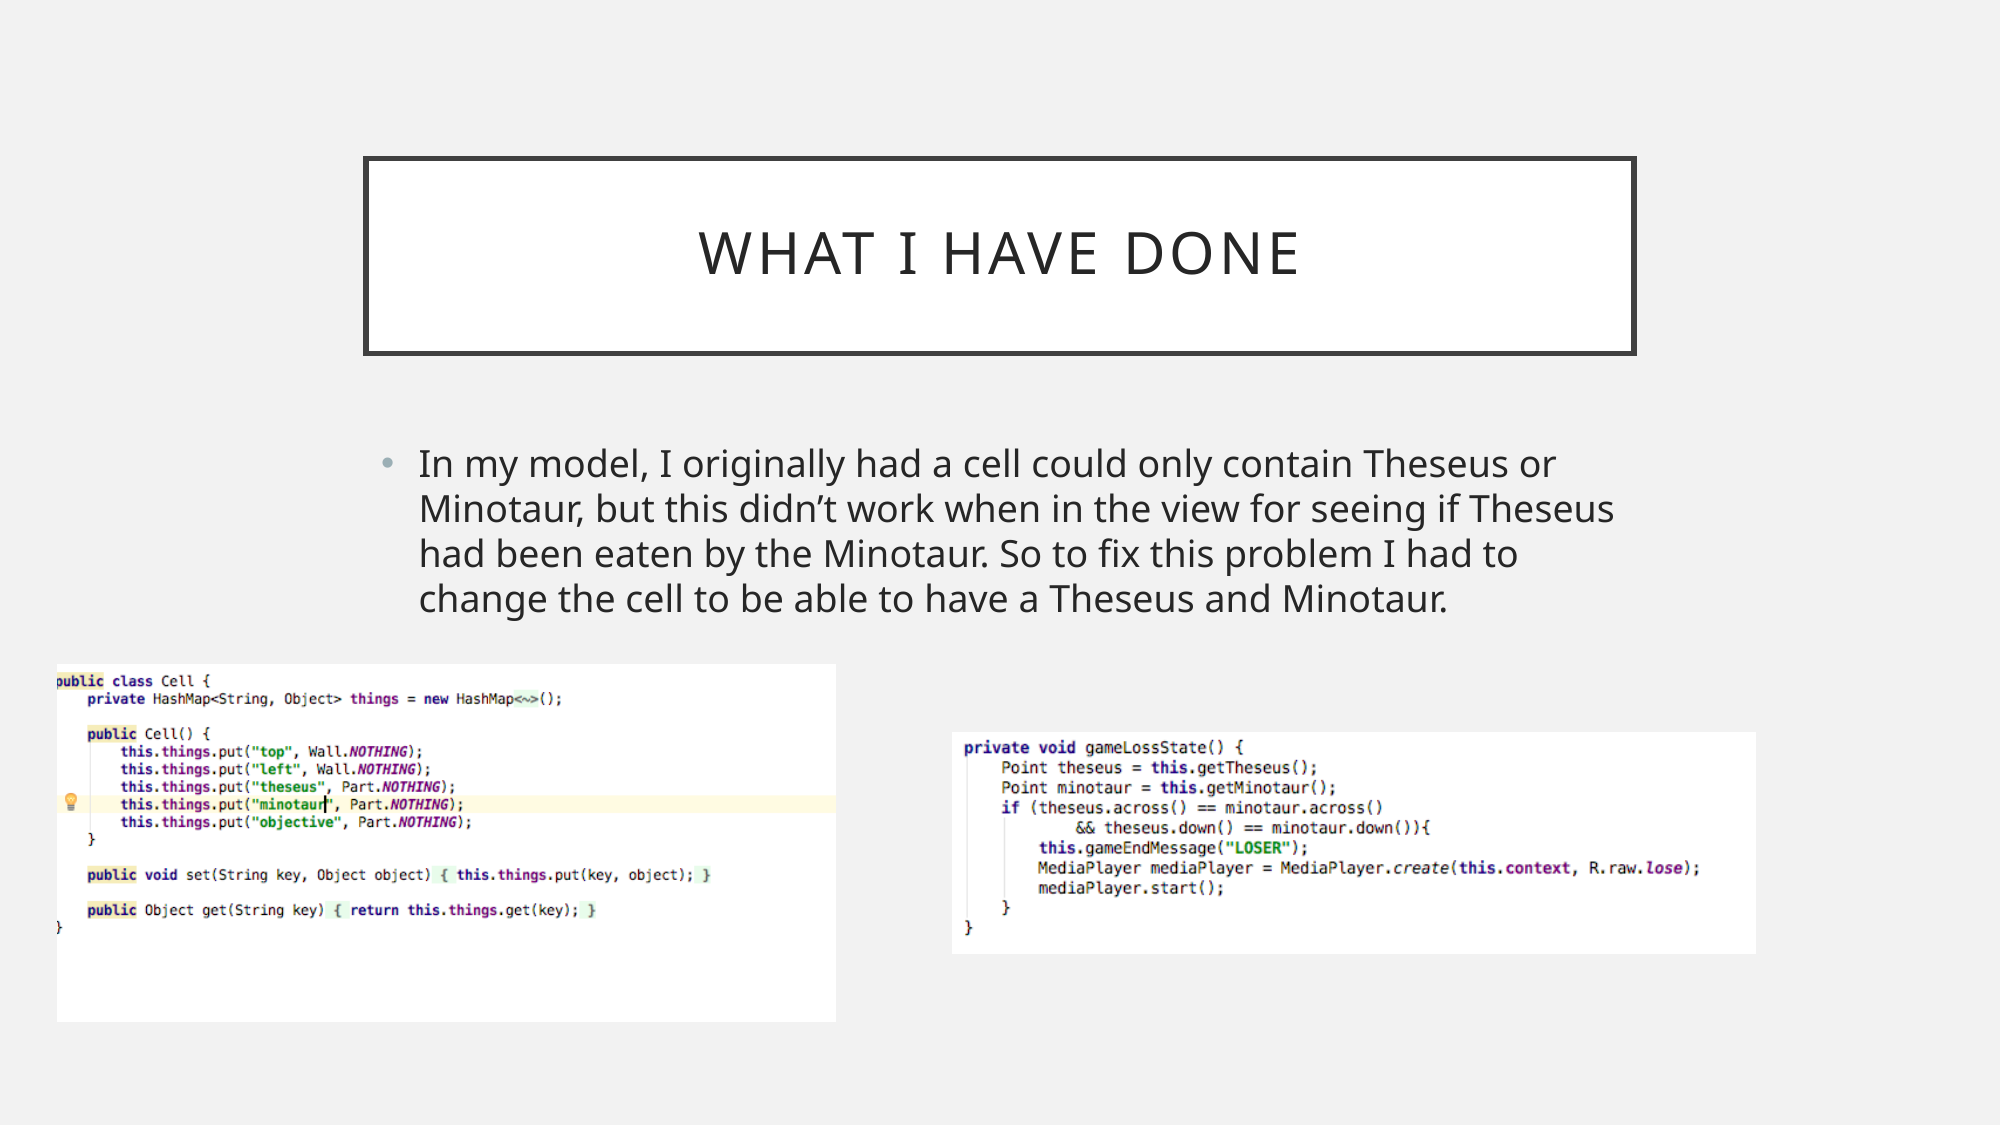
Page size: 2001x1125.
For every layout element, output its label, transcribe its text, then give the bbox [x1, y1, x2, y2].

picture [952, 732, 1756, 954]
picture [57, 664, 836, 1022]
list In my model, I originally had a cell could only contain Theseus or Minotaur, but this didn’t work when in the view for seeing if Theseus had been eaten by the Minotaur. So to fix this problem I had to change the cell to be able to have a Theseus and Minotaur. [366, 432, 1634, 942]
title What I Have Done [363, 156, 1637, 356]
